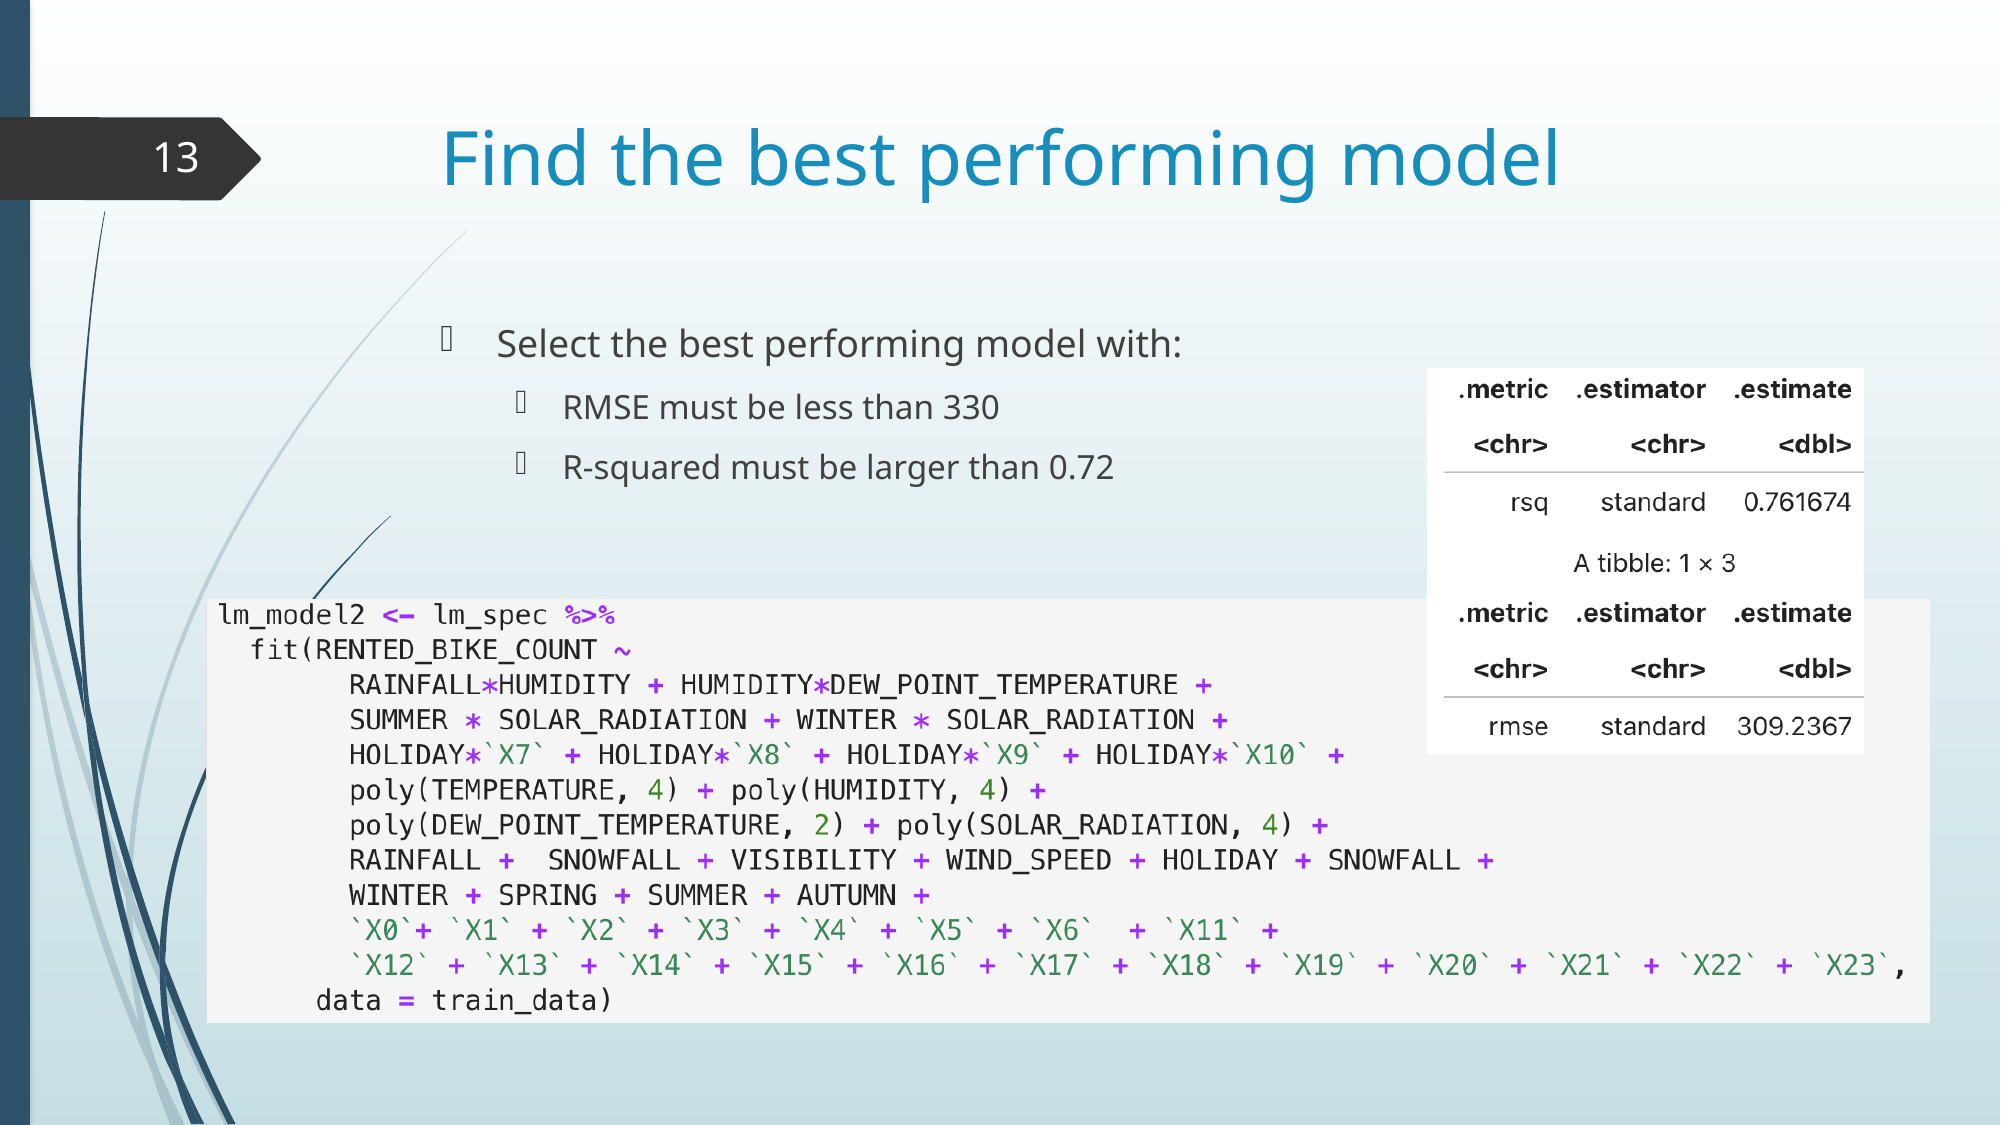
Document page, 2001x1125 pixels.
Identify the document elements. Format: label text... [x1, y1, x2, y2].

title Find the best performing model [425, 102, 1888, 313]
slide_number 13 [87, 129, 216, 190]
picture [205, 368, 1931, 1023]
list Select the best performing model with: RMSE must be less than 330 R-squared must be larger than 0.72 [425, 312, 1231, 523]
